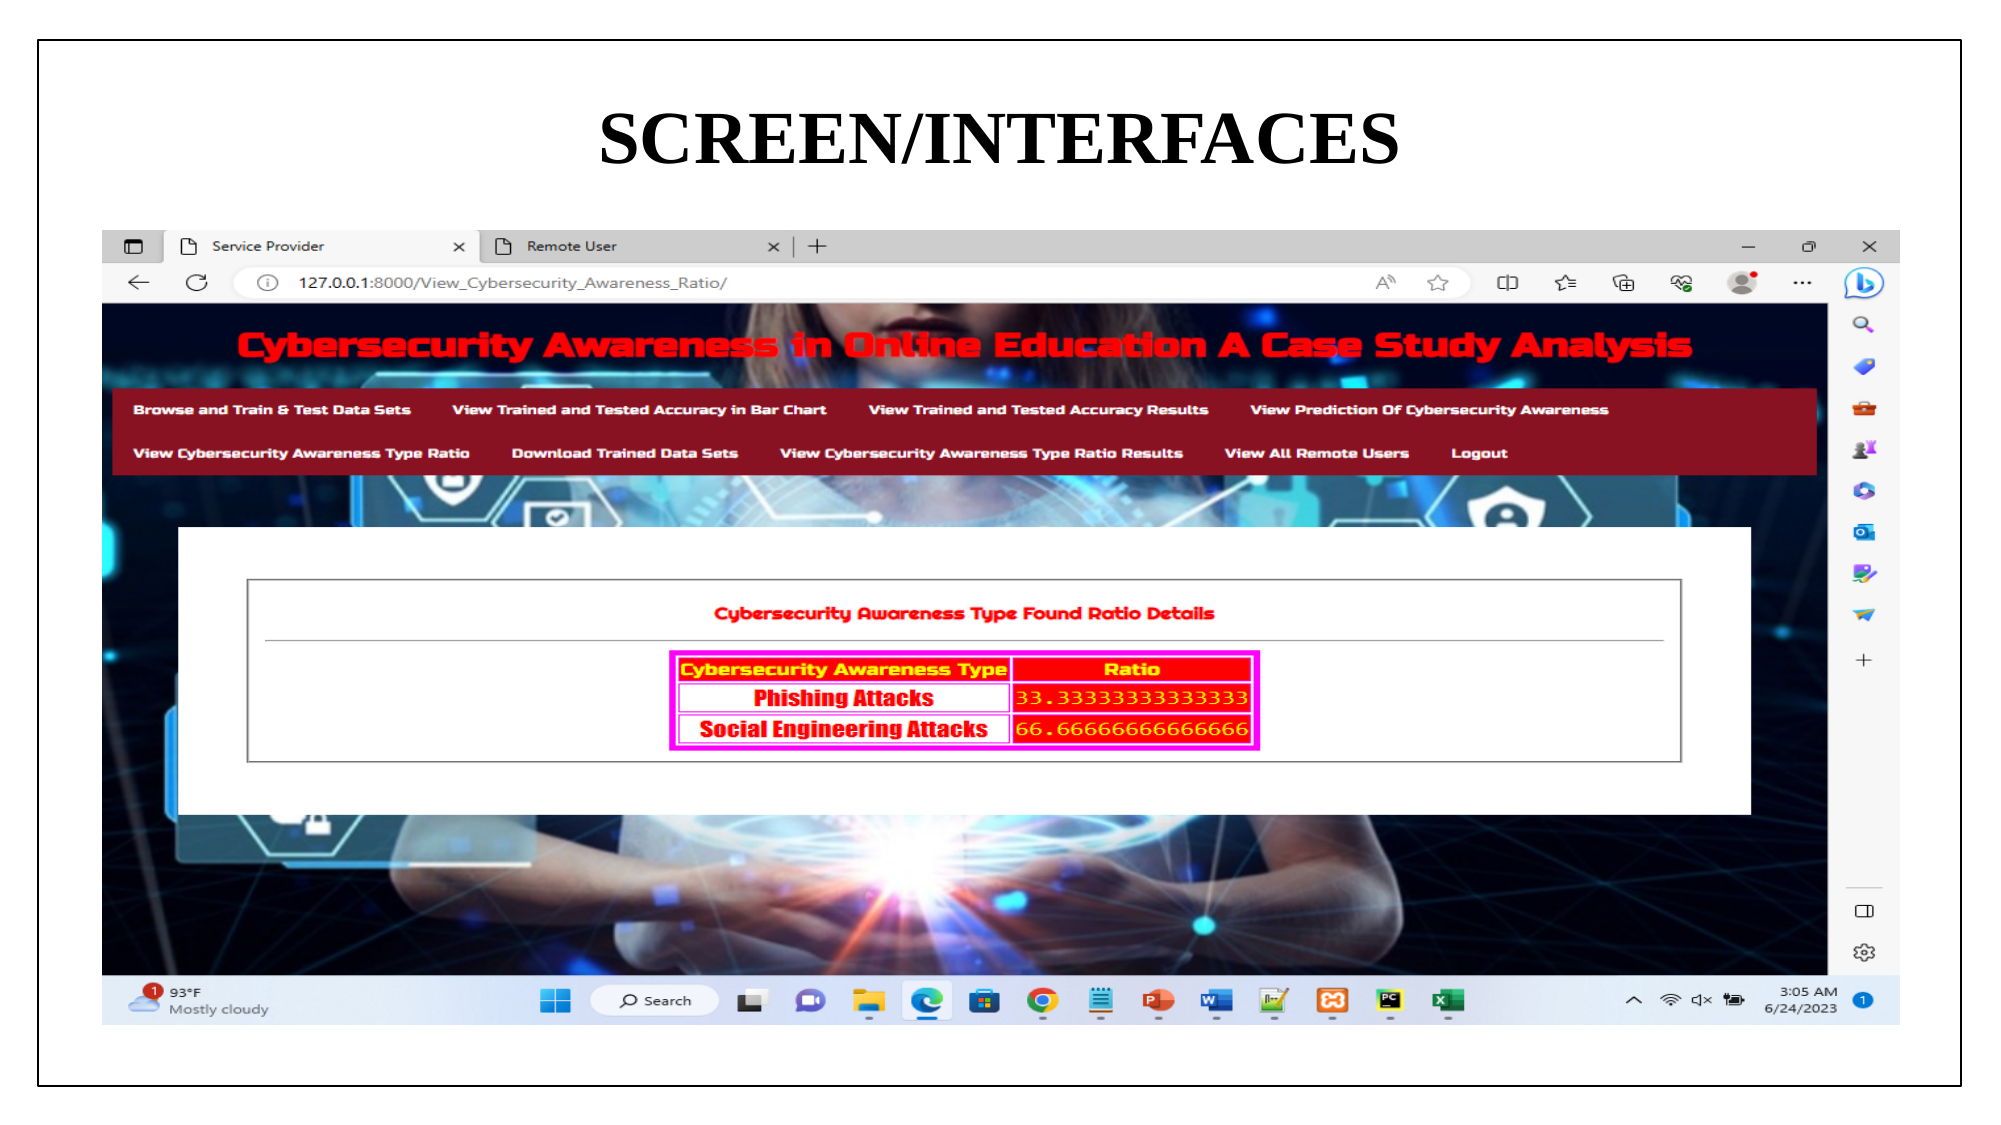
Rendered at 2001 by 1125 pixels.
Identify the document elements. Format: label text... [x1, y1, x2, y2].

title SCREEN/INTERFACES [189, 69, 1810, 210]
picture [102, 230, 1901, 1026]
